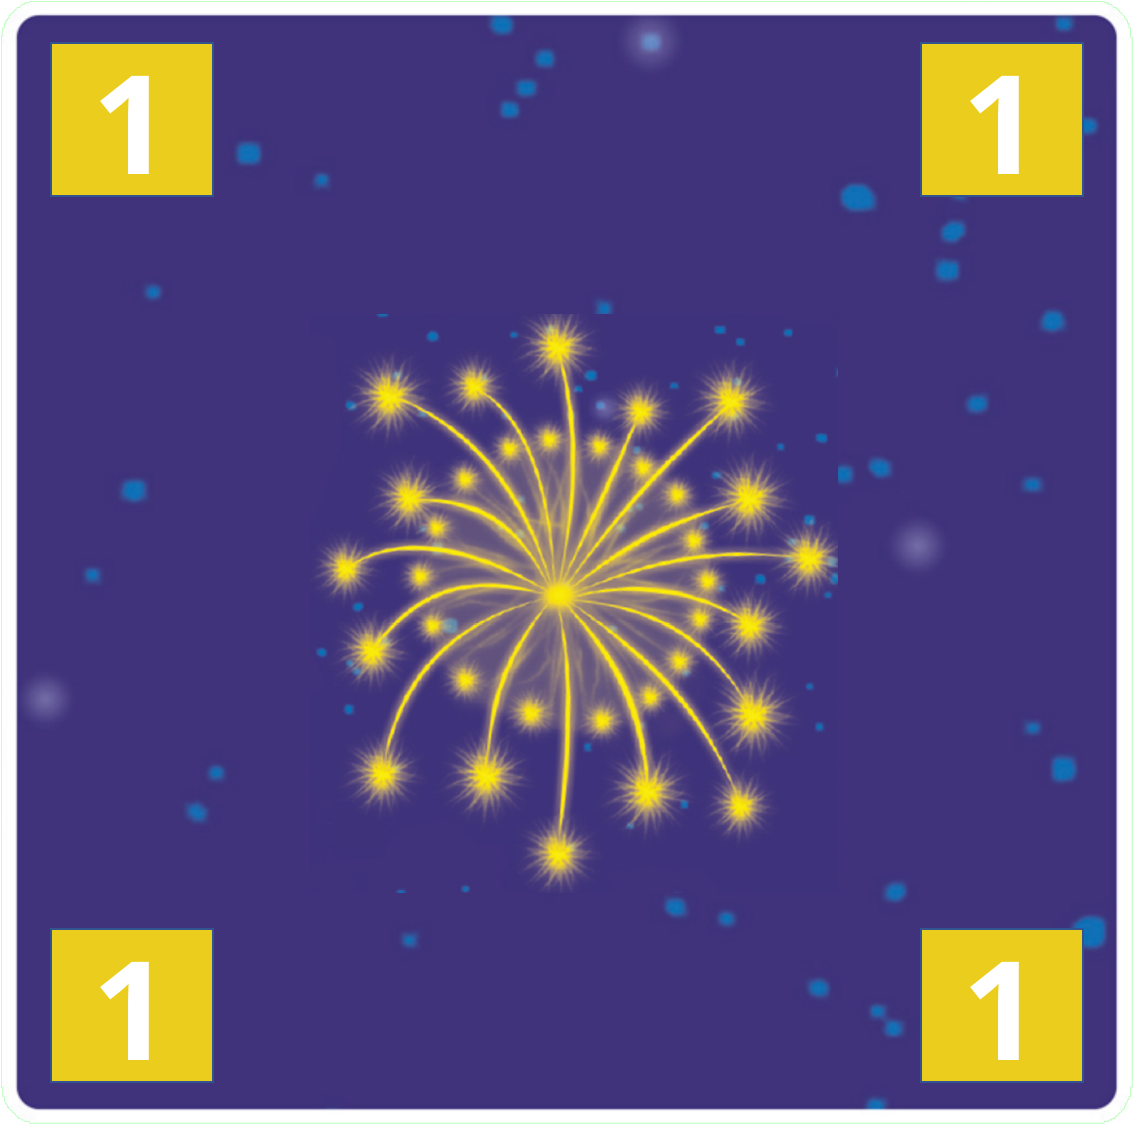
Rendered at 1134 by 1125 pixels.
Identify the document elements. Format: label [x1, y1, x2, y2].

text_box [0, 0, 1134, 1125]
